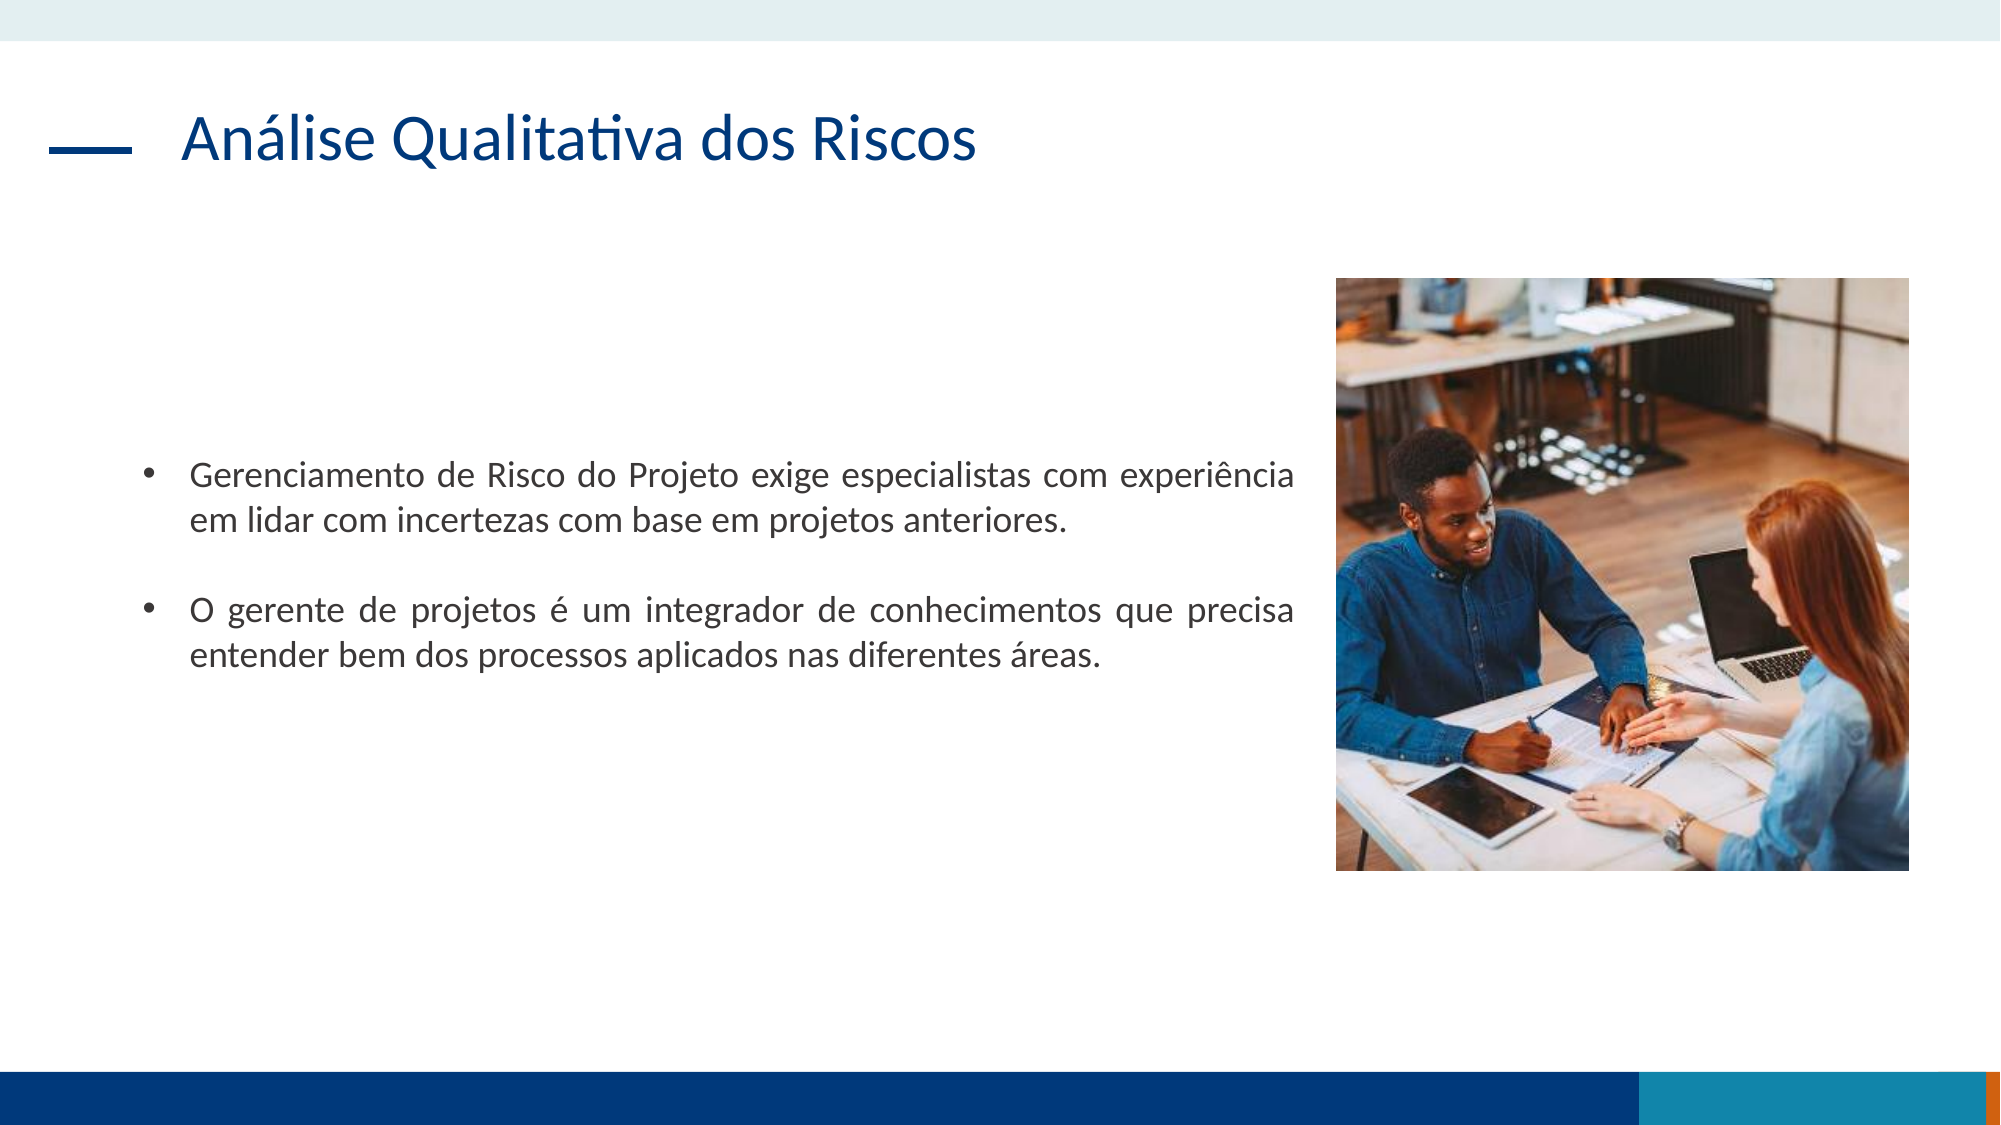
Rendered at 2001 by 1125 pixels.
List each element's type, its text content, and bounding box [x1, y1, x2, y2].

list Análise Qualitativa dos Riscos [167, 95, 1833, 237]
picture [1336, 278, 1909, 871]
text_box Gerenciamento de Risco do Projeto exige especialistas com experiência em lidar com incertezas com base em projetos anteriores. O gerente de projetos é um integrador de conhecimentos que precisa entender bem dos processos aplicados nas diferentes áreas. [127, 442, 1311, 683]
